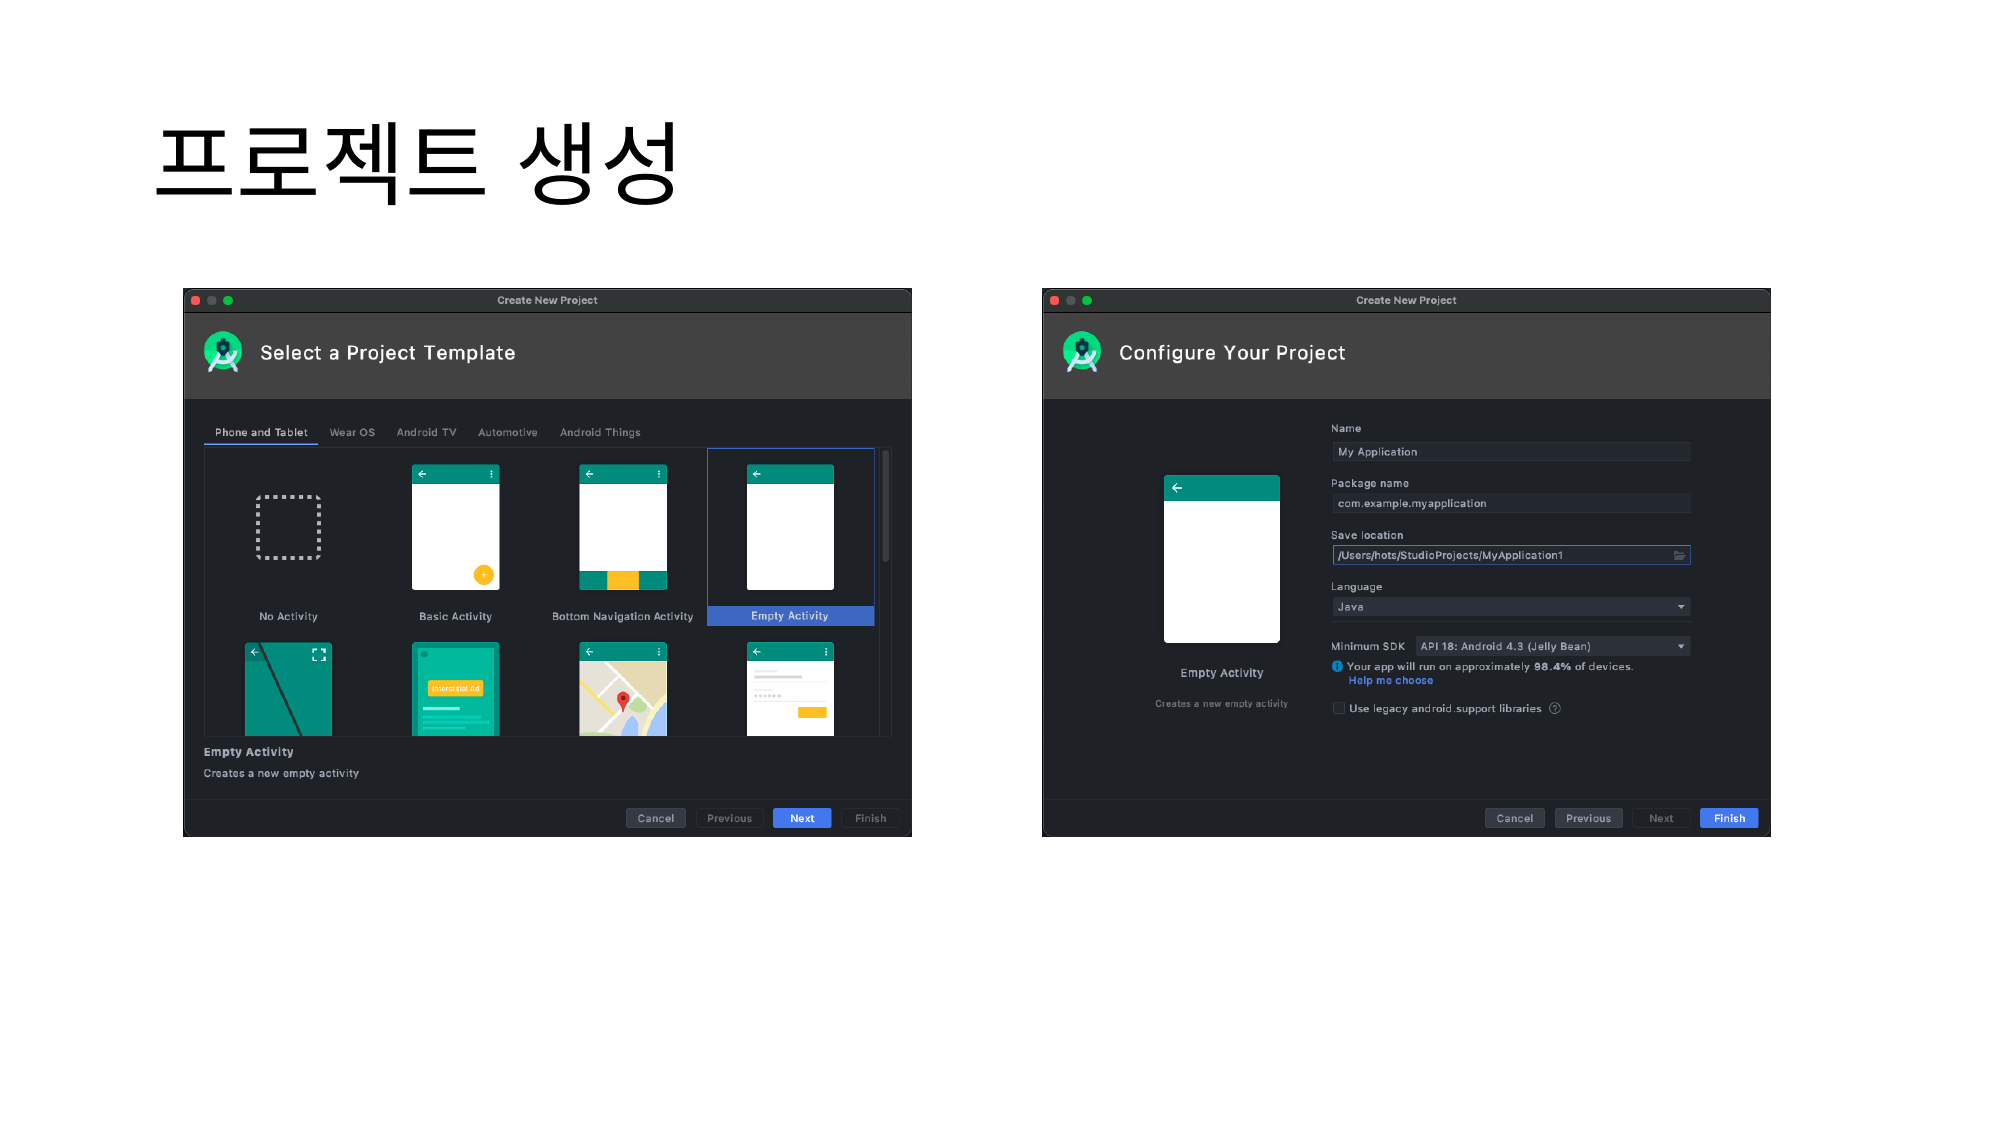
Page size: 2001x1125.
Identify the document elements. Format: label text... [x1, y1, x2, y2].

picture [183, 288, 912, 837]
title 프로젝트 생성 [137, 59, 1863, 278]
picture [1042, 288, 1771, 837]
